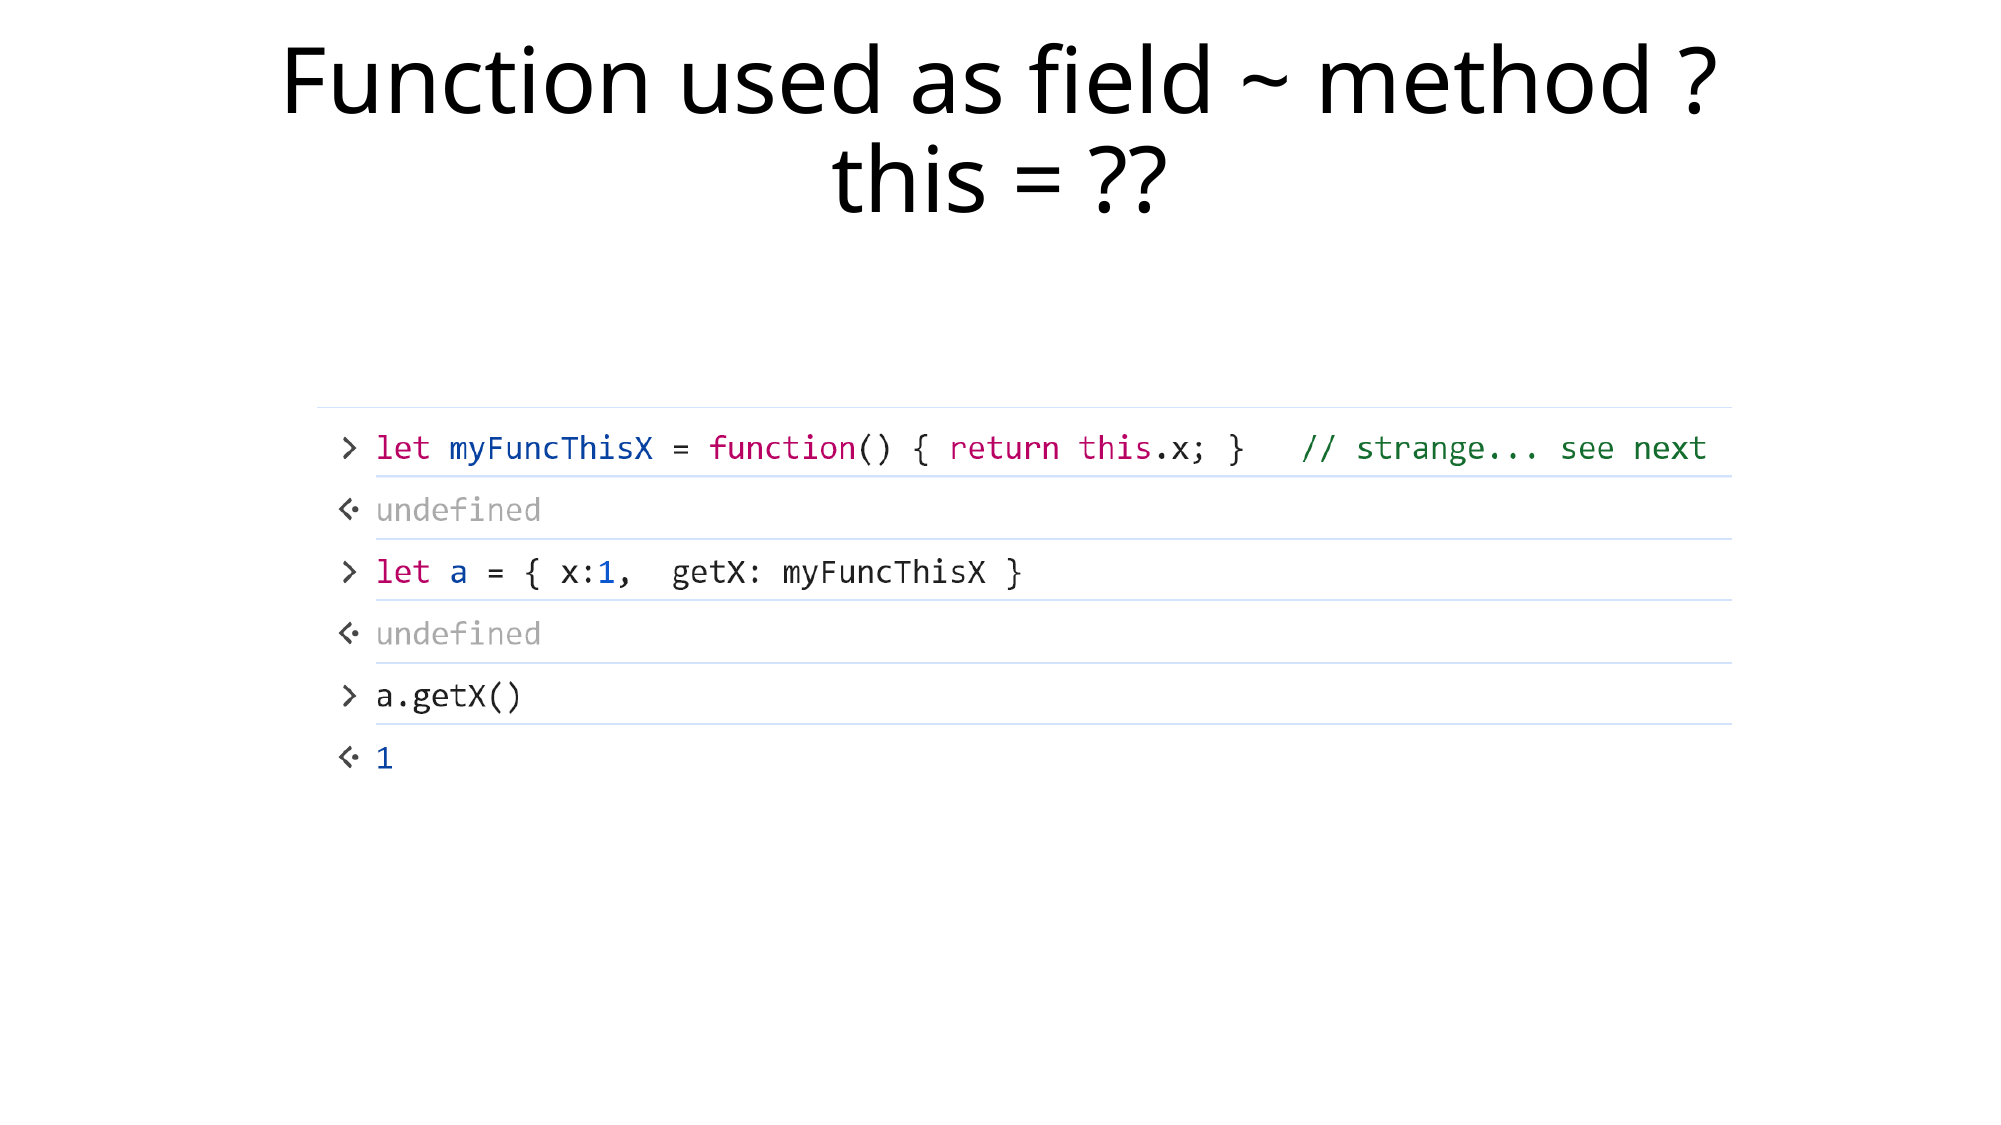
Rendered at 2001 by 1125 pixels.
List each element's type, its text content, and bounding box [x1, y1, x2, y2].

title Function used as field ~ method ? this = ?? [137, 17, 1863, 250]
picture [317, 407, 1732, 777]
